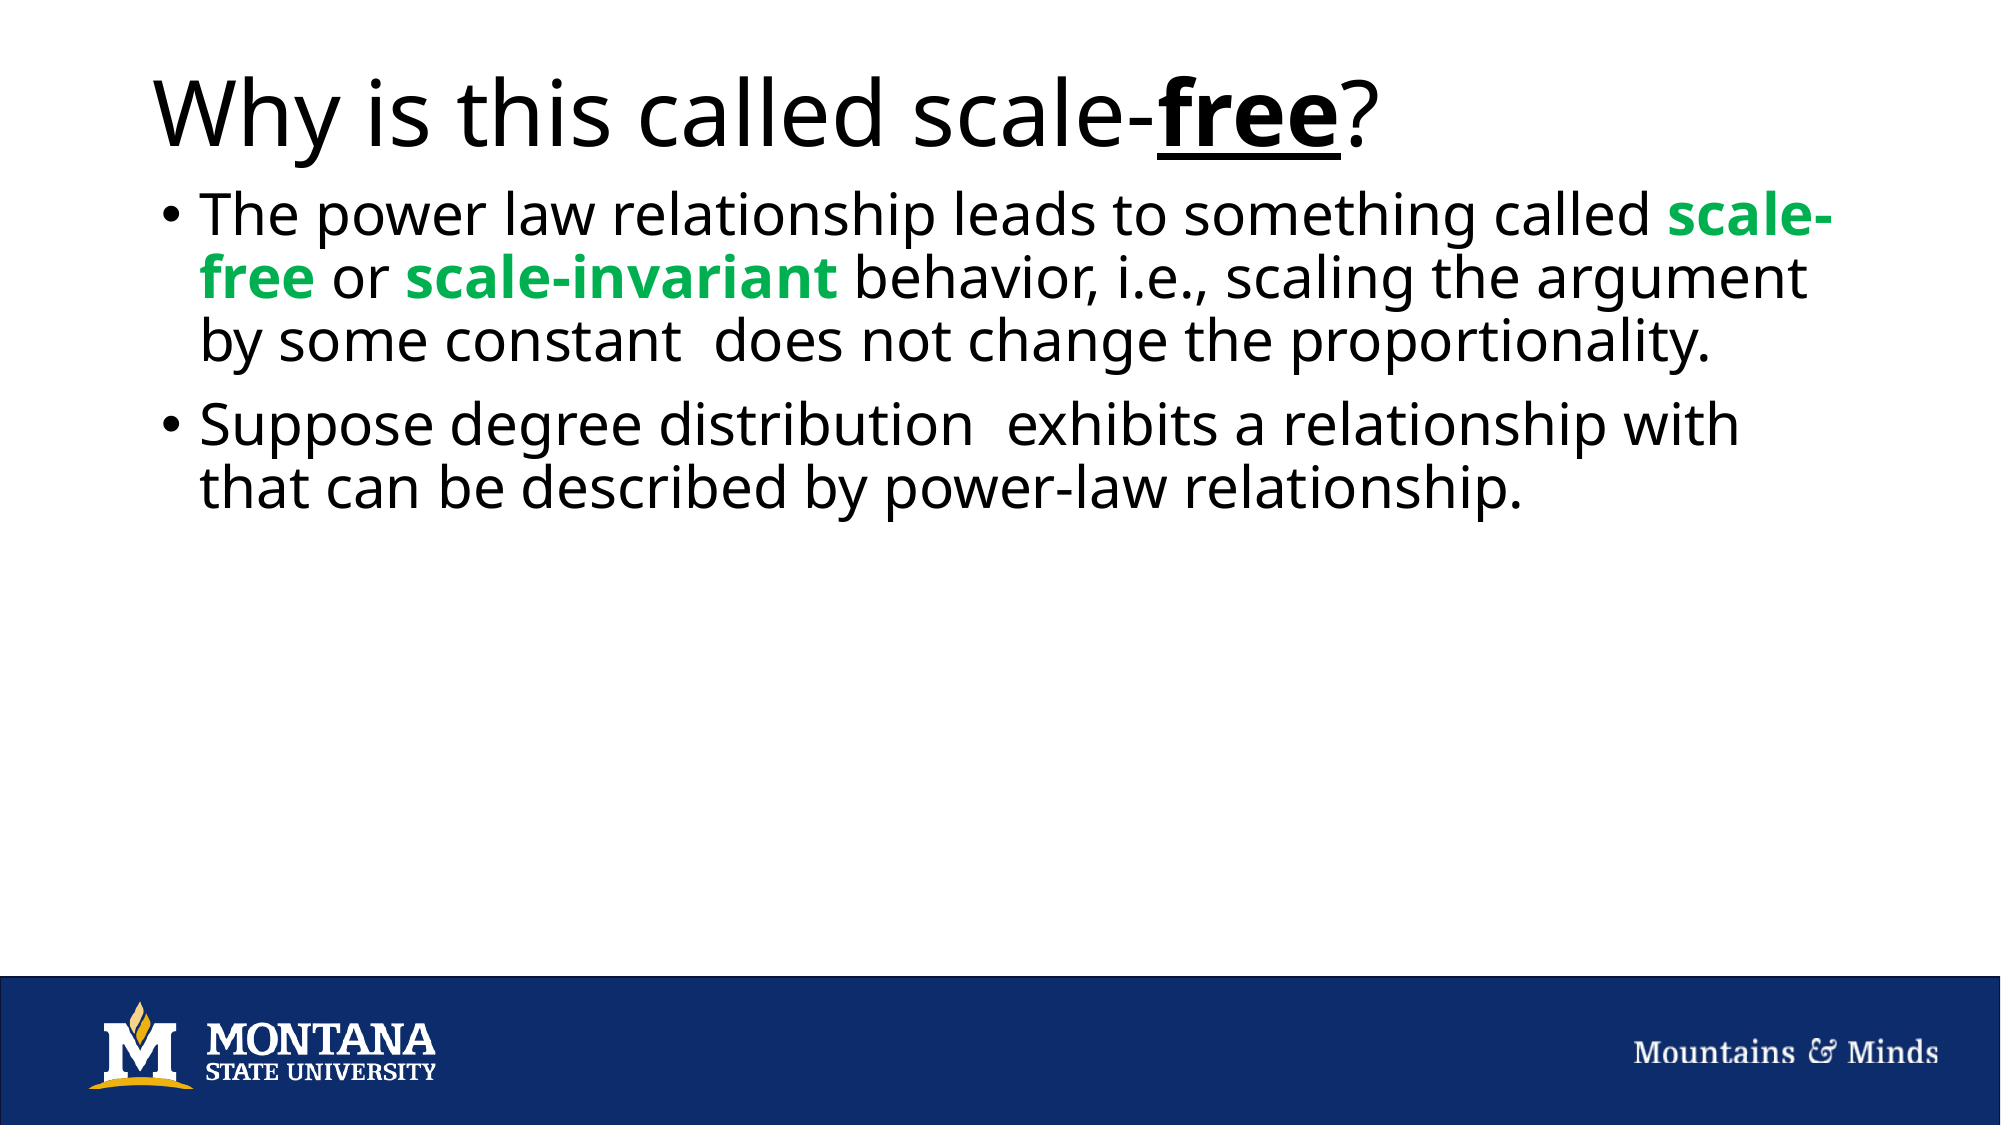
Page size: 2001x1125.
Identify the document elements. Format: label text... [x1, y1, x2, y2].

title Why is this called scale-free? [137, 59, 1863, 278]
